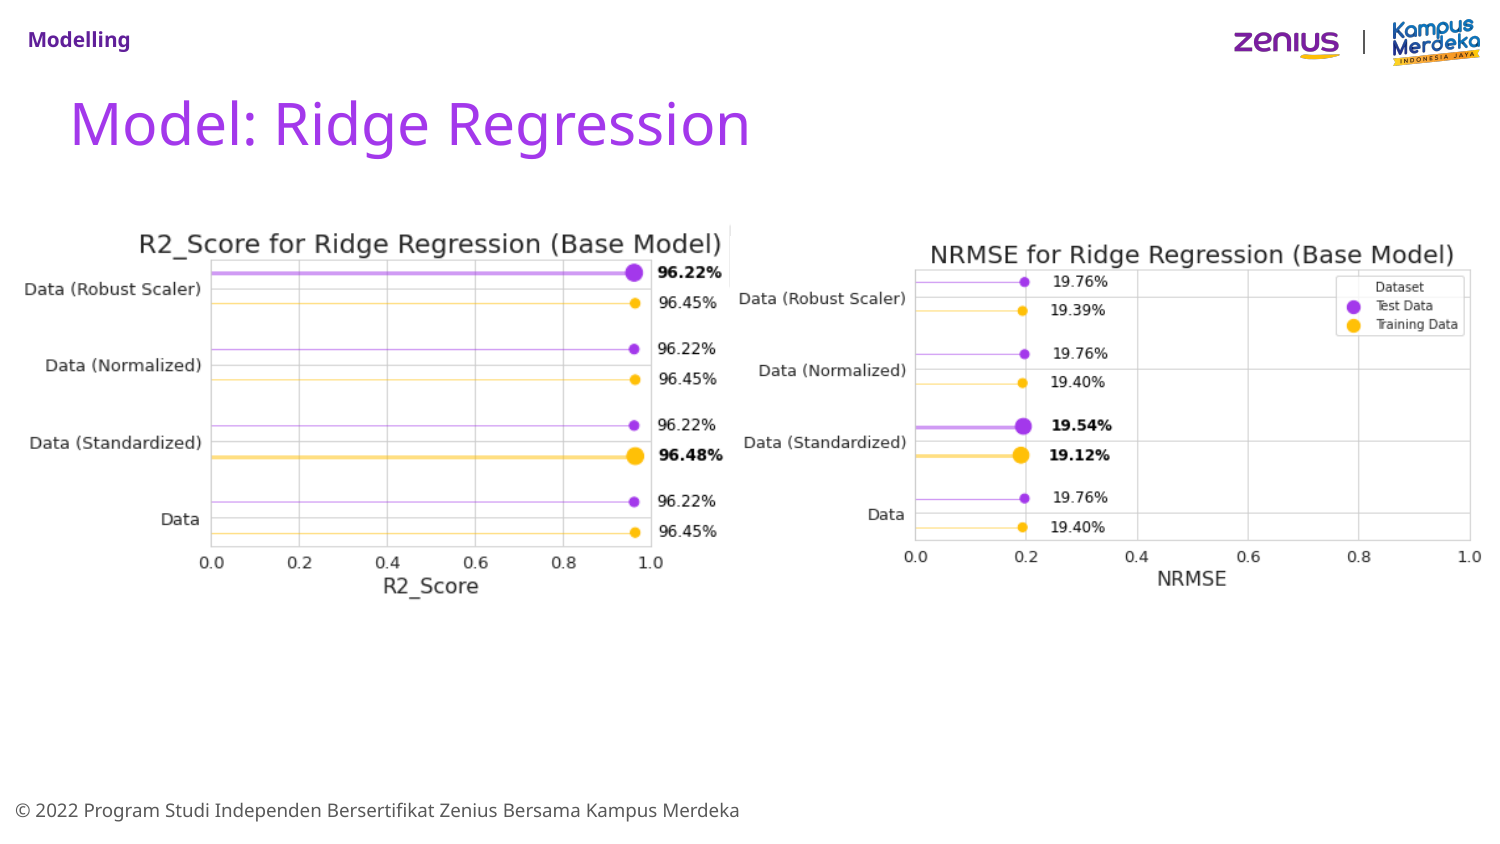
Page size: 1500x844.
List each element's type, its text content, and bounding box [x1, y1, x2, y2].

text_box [1230, 15, 1480, 69]
picture [15, 215, 1491, 626]
title Model: Ridge Regression [54, 54, 1446, 190]
text_box © 2022 Program Studi Independen Bersertifikat Zenius Bersama Kampus Merdeka [0, 787, 1468, 833]
text_box Modelling [12, 14, 1011, 65]
